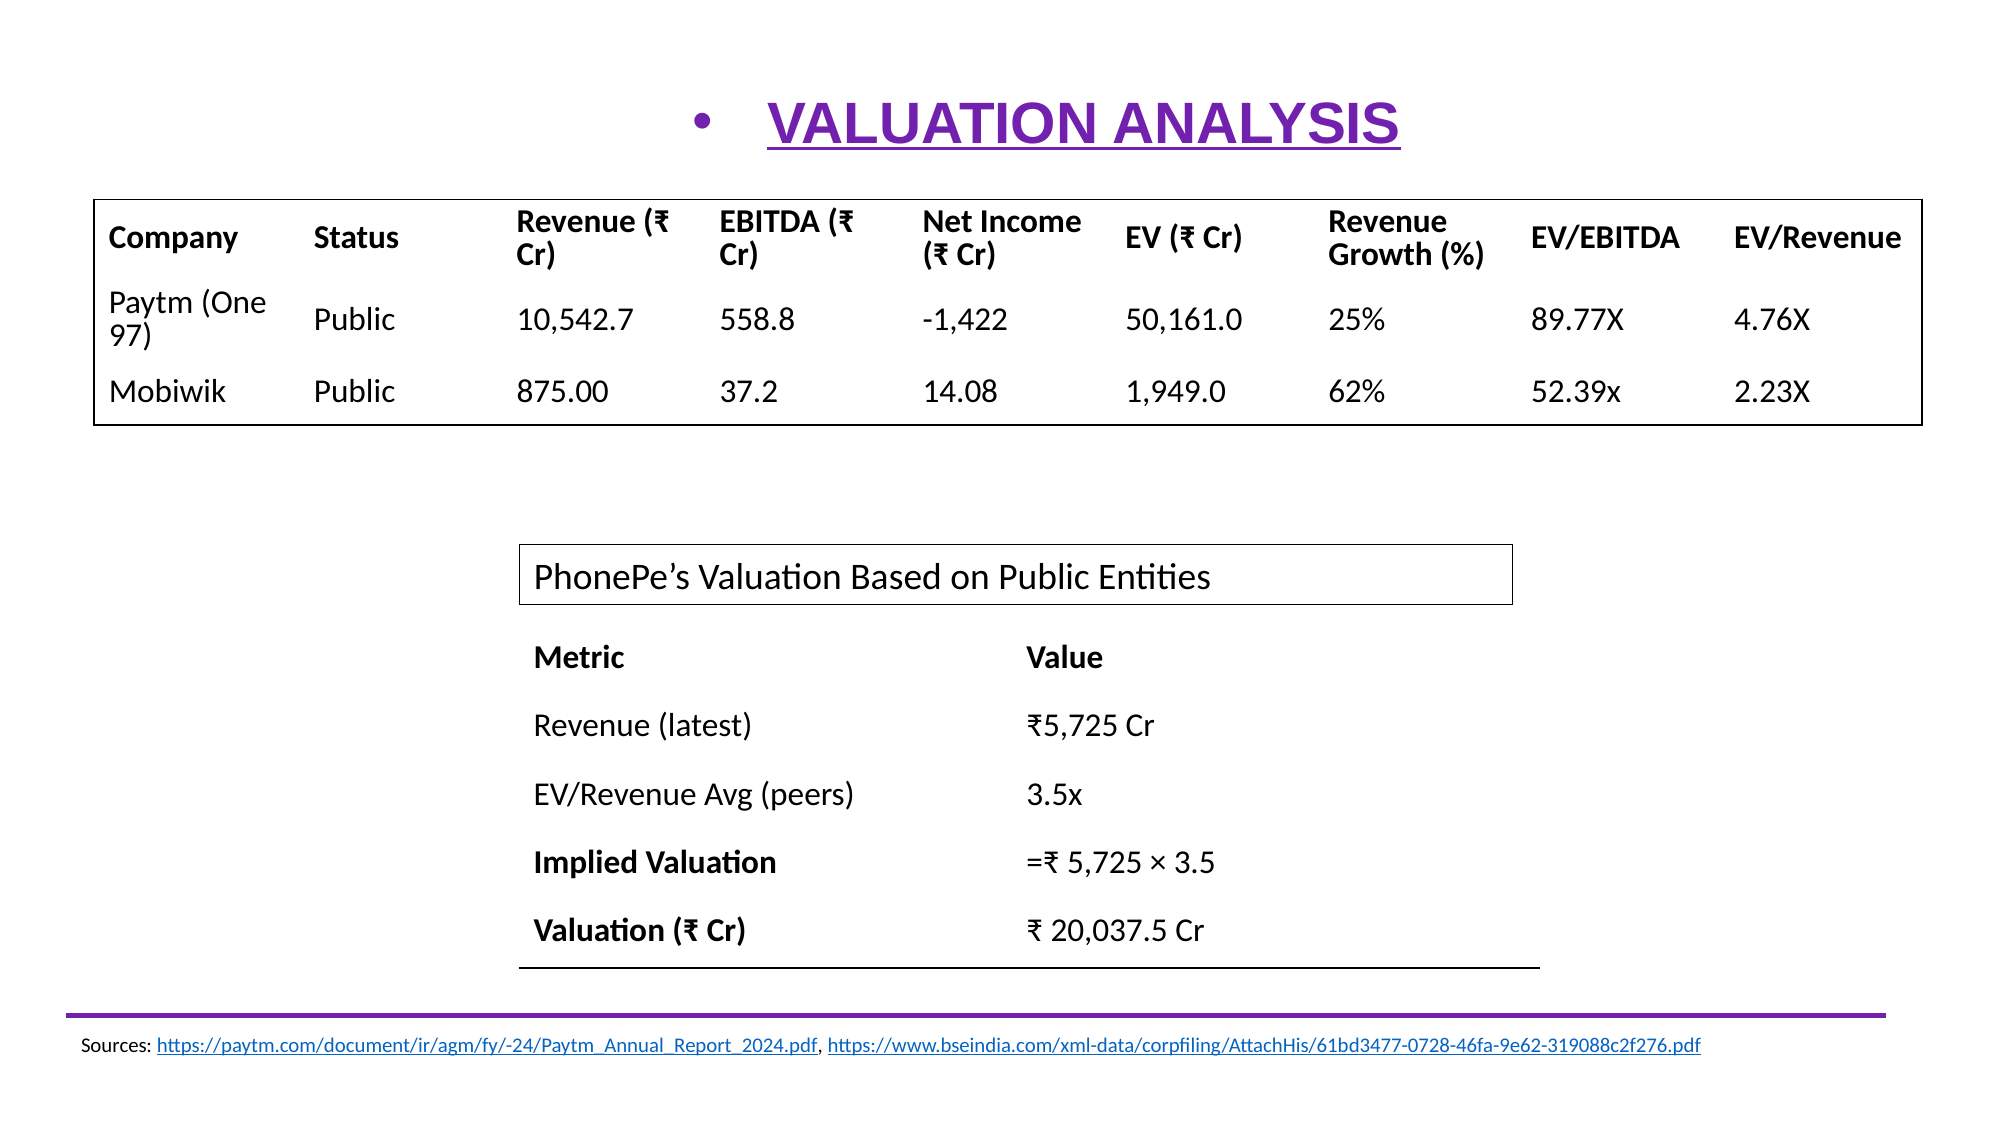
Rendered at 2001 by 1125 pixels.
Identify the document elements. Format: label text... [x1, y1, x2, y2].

table_cell 37.2 [705, 363, 908, 424]
text_box VALUATION ANALYSIS [93, 77, 2000, 163]
table_cell 50,161.0 [1110, 281, 1313, 363]
table_cell -1,422 [908, 281, 1110, 363]
table_header EBITDA (₹ Cr) [705, 200, 908, 281]
table_header Revenue (₹ Cr) [502, 200, 705, 281]
table_header EV/EBITDA [1516, 200, 1719, 281]
table_header Value [1011, 626, 1540, 694]
table_cell Valuation (₹ Cr) [519, 899, 1011, 967]
table_cell Revenue (latest) [519, 694, 1011, 763]
table_cell Paytm (One 97) [95, 281, 299, 363]
table_cell Public [299, 281, 502, 363]
table_cell 1,949.0 [1110, 363, 1313, 424]
table_cell ₹ 20,037.5 Cr [1011, 899, 1540, 967]
table_cell 3.5x [1011, 763, 1540, 831]
table_cell 52.39x [1516, 363, 1719, 424]
table_cell 10,542.7 [502, 281, 705, 363]
table_cell 558.8 [705, 281, 908, 363]
table_cell Public [299, 363, 502, 424]
table_header Revenue Growth (%) [1313, 200, 1516, 281]
table_cell 25% [1313, 281, 1516, 363]
table_header EV (₹ Cr) [1110, 200, 1313, 281]
table_header Metric [519, 626, 1011, 694]
table_header Status [299, 200, 502, 281]
table_header Net Income (₹ Cr) [908, 200, 1110, 281]
text_box Sources: https://paytm.com/document/ir/agm/fy/-24/Paytm_Annual_Report_2024.pdf, https://www.bseindia.com/xml-data/corpfiling/AttachHis/61bd3477-0728-46fa-9e62-319088c2f276.pdf [66, 1024, 1895, 1065]
table_cell Implied Valuation [519, 831, 1011, 899]
table_cell 875.00 [502, 363, 705, 424]
table_cell =₹ 5,725 × 3.5 [1011, 831, 1540, 899]
table_cell 89.77X [1516, 281, 1719, 363]
table_header Company [95, 200, 299, 281]
table_cell 2.23X [1719, 363, 1921, 424]
table_cell 4.76X [1719, 281, 1921, 363]
table_cell Mobiwik [95, 363, 299, 424]
table_cell 14.08 [908, 363, 1110, 424]
text_box PhonePe’s Valuation Based on Public Entities [519, 544, 1513, 605]
table_header EV/Revenue [1719, 200, 1921, 281]
table_cell ₹5,725 Cr [1011, 694, 1540, 763]
table_cell EV/Revenue Avg (peers) [519, 763, 1011, 831]
table_cell 62% [1313, 363, 1516, 424]
